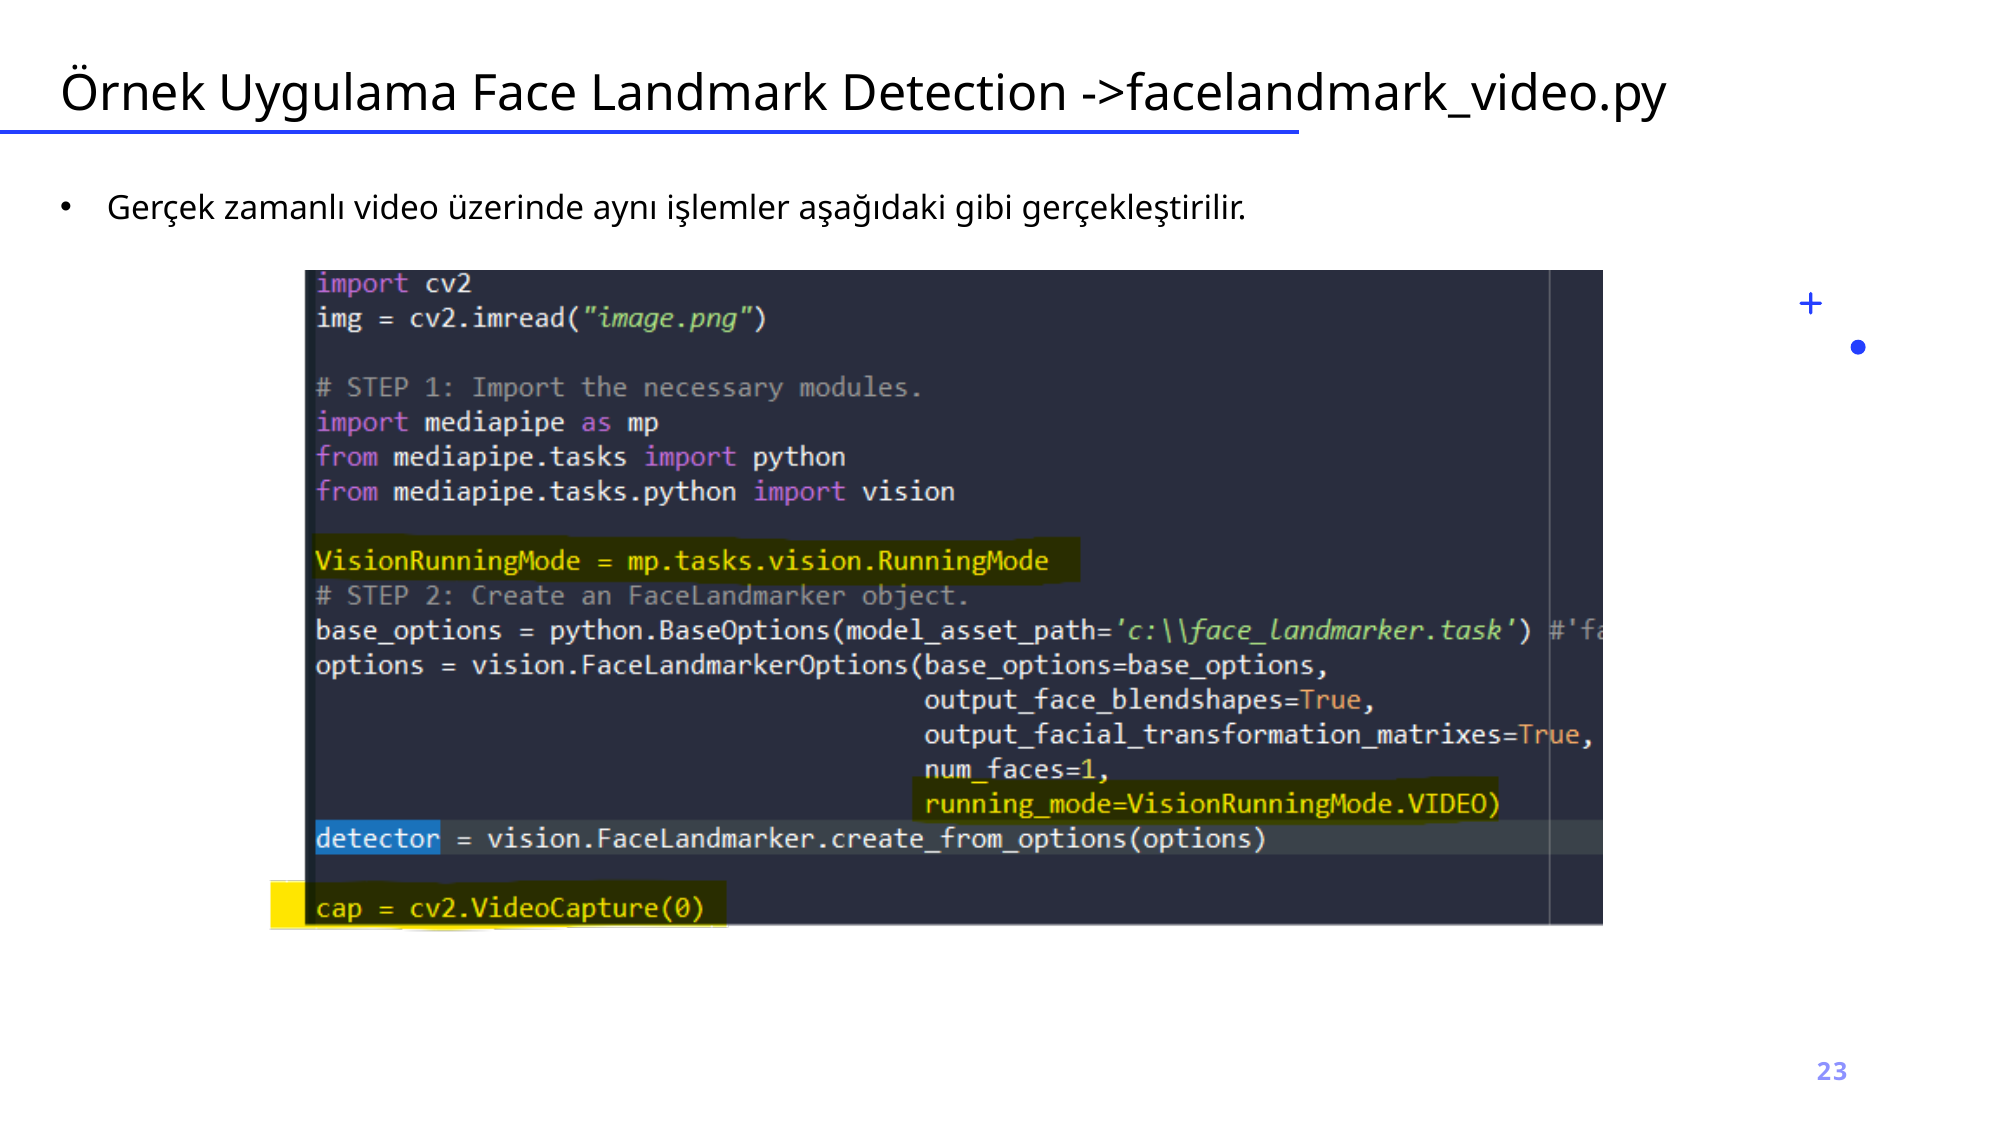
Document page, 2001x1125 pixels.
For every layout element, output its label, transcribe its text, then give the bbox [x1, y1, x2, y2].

picture [269, 270, 1603, 933]
title Örnek Uygulama Face Landmark Detection ->facelandmark_video.py [45, 35, 1949, 130]
text_box Gerçek zamanlı video üzerinde aynı işlemler aşağıdaki gibi gerçekleştirilir. [45, 158, 1920, 234]
slide_number 23 [1412, 1042, 1863, 1103]
